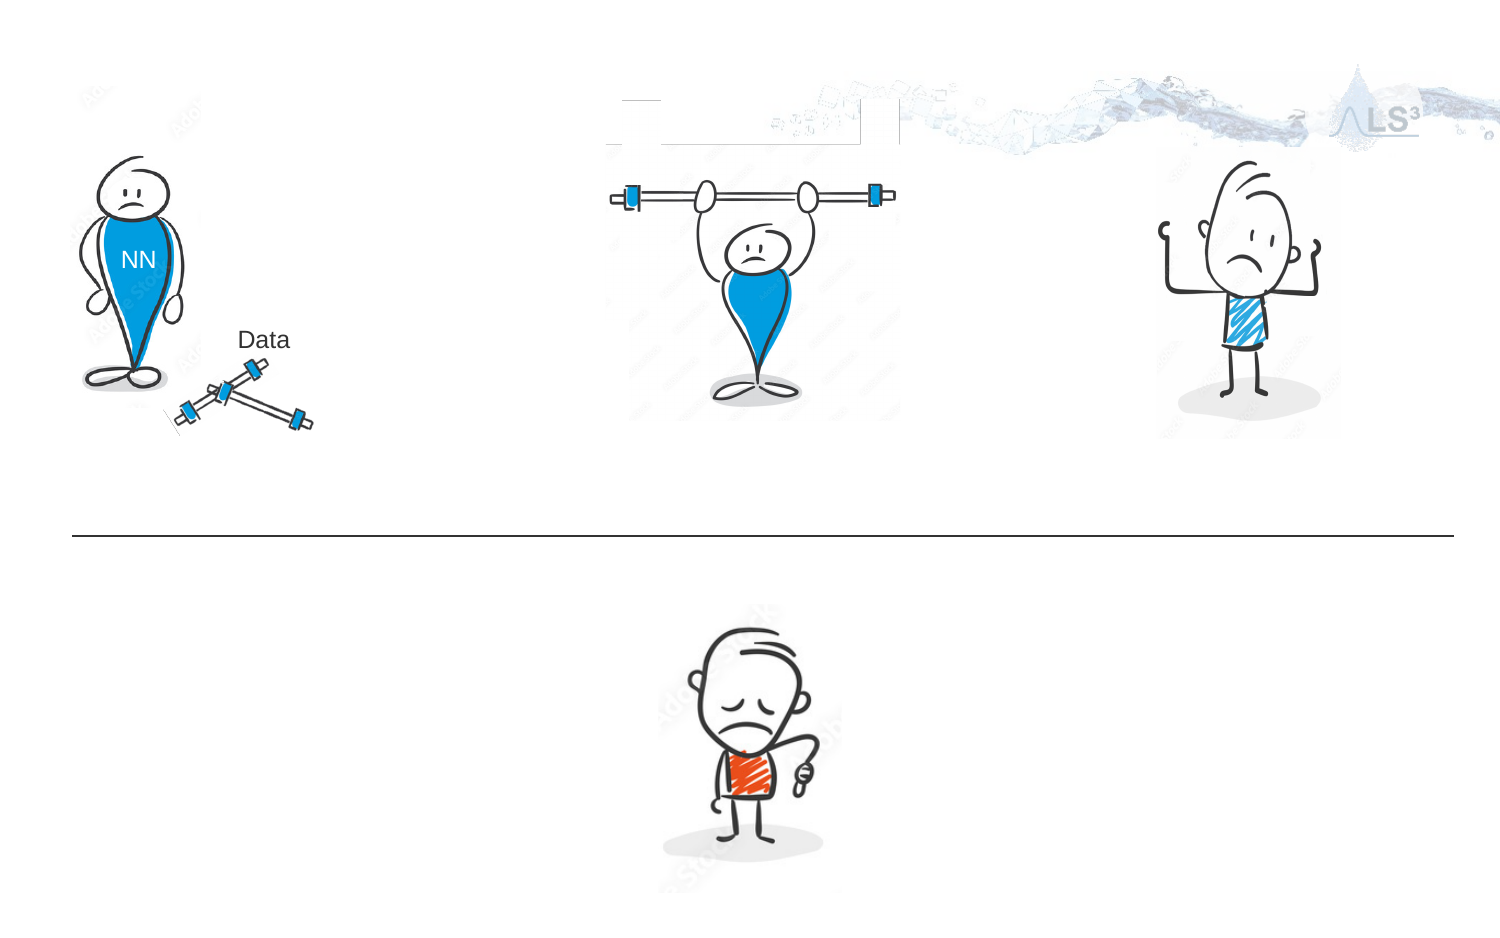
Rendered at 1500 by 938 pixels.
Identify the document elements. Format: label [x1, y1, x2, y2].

picture [1156, 147, 1341, 439]
text_box [599, 99, 901, 431]
text_box [157, 323, 323, 444]
text_box [70, 86, 201, 408]
picture [658, 604, 842, 893]
